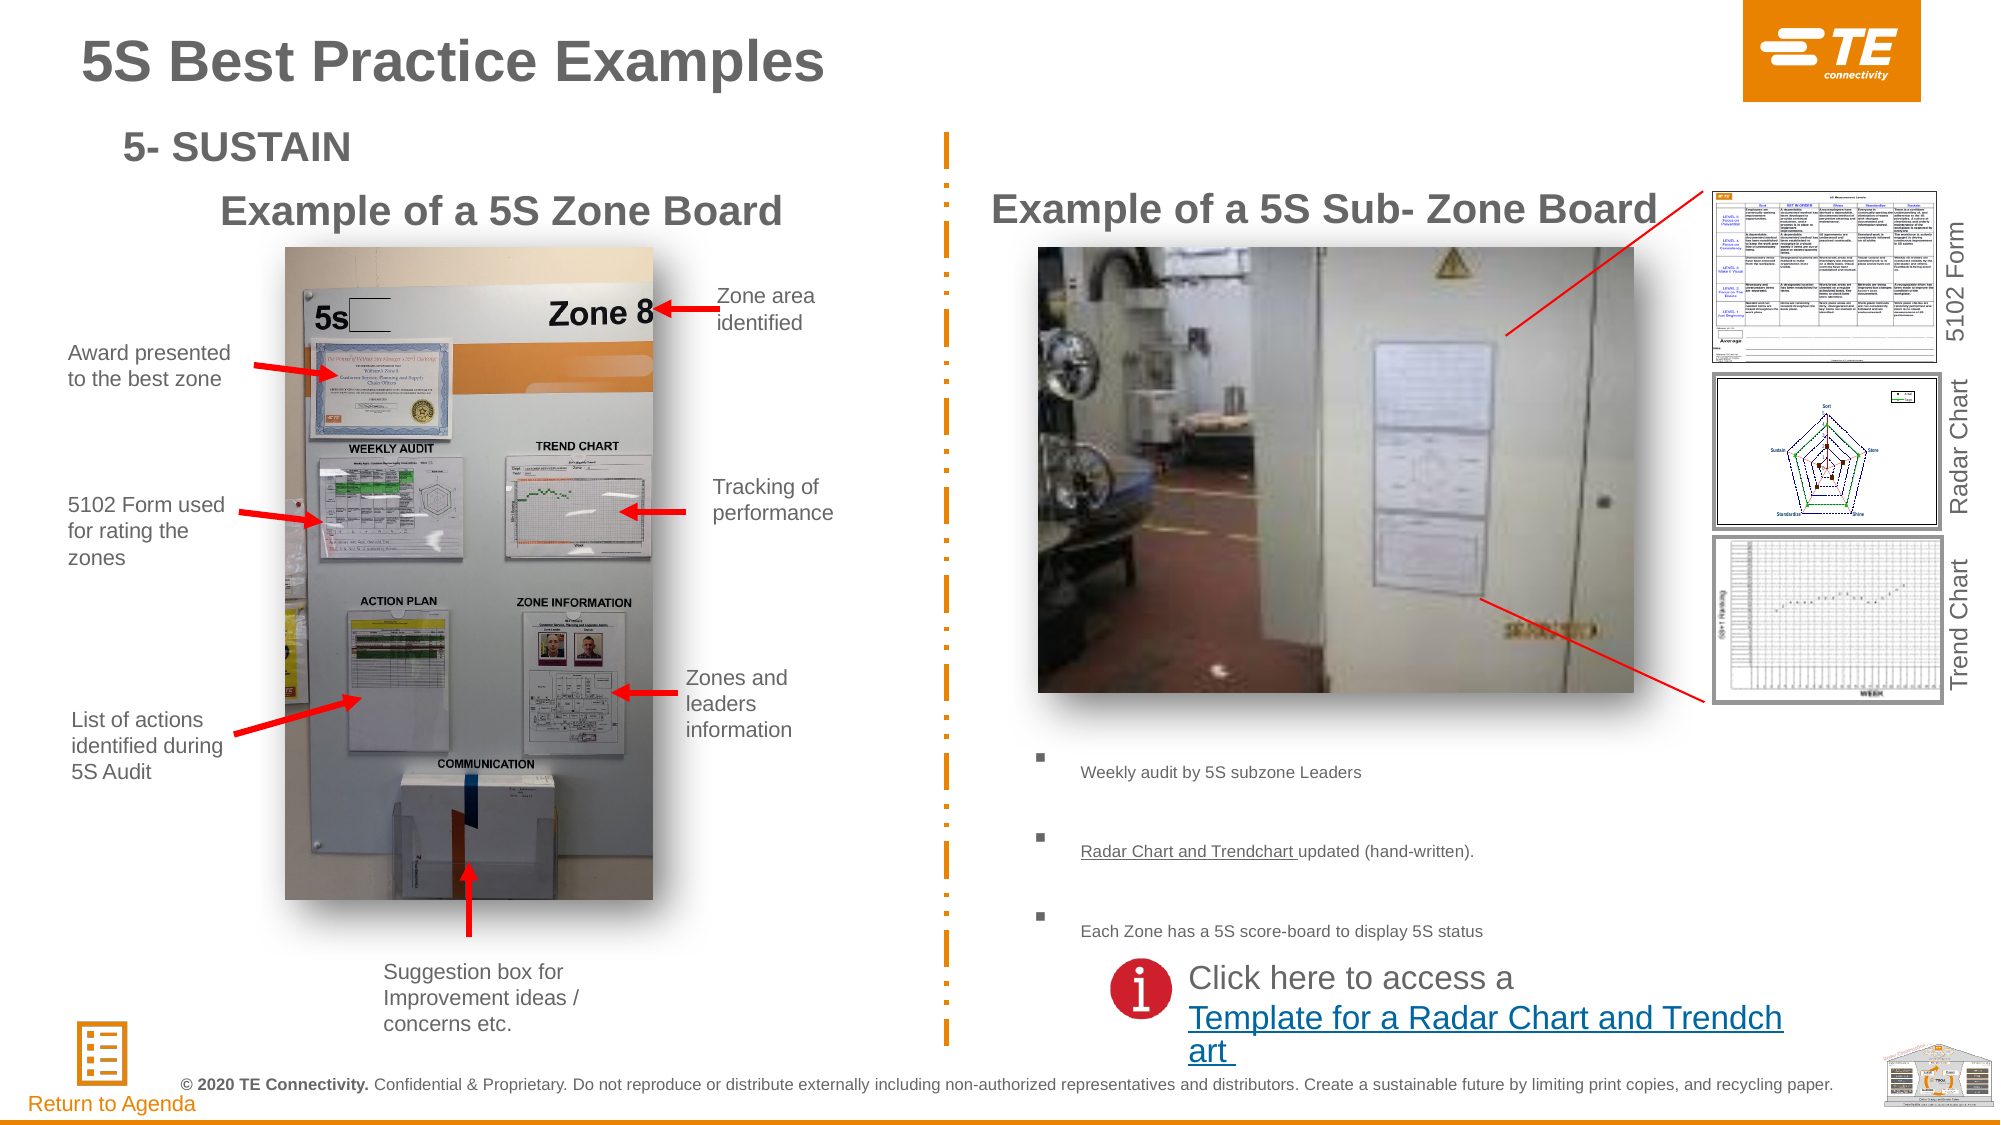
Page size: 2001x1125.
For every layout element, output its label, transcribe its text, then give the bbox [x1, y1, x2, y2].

text_box 5102 Form [1937, 206, 1976, 358]
text_box Tracking of performance [698, 465, 899, 533]
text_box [238, 511, 324, 523]
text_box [285, 247, 653, 900]
text_box Example of a 5S Zone Board [220, 179, 828, 250]
text_box List of actions identified during 5S Audit [56, 697, 258, 792]
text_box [1715, 375, 1938, 527]
text_box Zone area identified [702, 274, 850, 342]
picture [1102, 950, 1180, 1028]
text_box Example of a 5S Sub- Zone Board [991, 176, 1688, 248]
text_box Trend Chart [1935, 536, 1980, 707]
picture [1743, 0, 1921, 102]
text_box Radar Chart [1935, 357, 1980, 531]
picture [1715, 539, 1941, 701]
text_box 5102 Form used for rating the zones [53, 483, 254, 577]
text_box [6, 1015, 218, 1125]
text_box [233, 697, 363, 735]
text_box Suggestion box for Improvement ideas / concerns etc. [368, 950, 619, 1044]
text_box Click here to access a Template for a Radar Chart and Trendchart [1173, 948, 1808, 1044]
text_box 5- SUSTAIN [122, 115, 524, 186]
picture [1038, 247, 1634, 693]
picture [1712, 191, 1937, 363]
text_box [253, 365, 339, 376]
text_box Zones and leaders information [670, 656, 872, 750]
text_box Weekly audit by 5S subzone Leaders Radar Chart and Trendchart updated (hand-written). Each Zone has a 5S score-board to display 5S status [1018, 734, 1905, 949]
title 5S Best Practice Examples [66, 15, 1897, 113]
picture [1878, 1038, 1994, 1107]
text_box Award presented to the best zone [53, 331, 254, 399]
